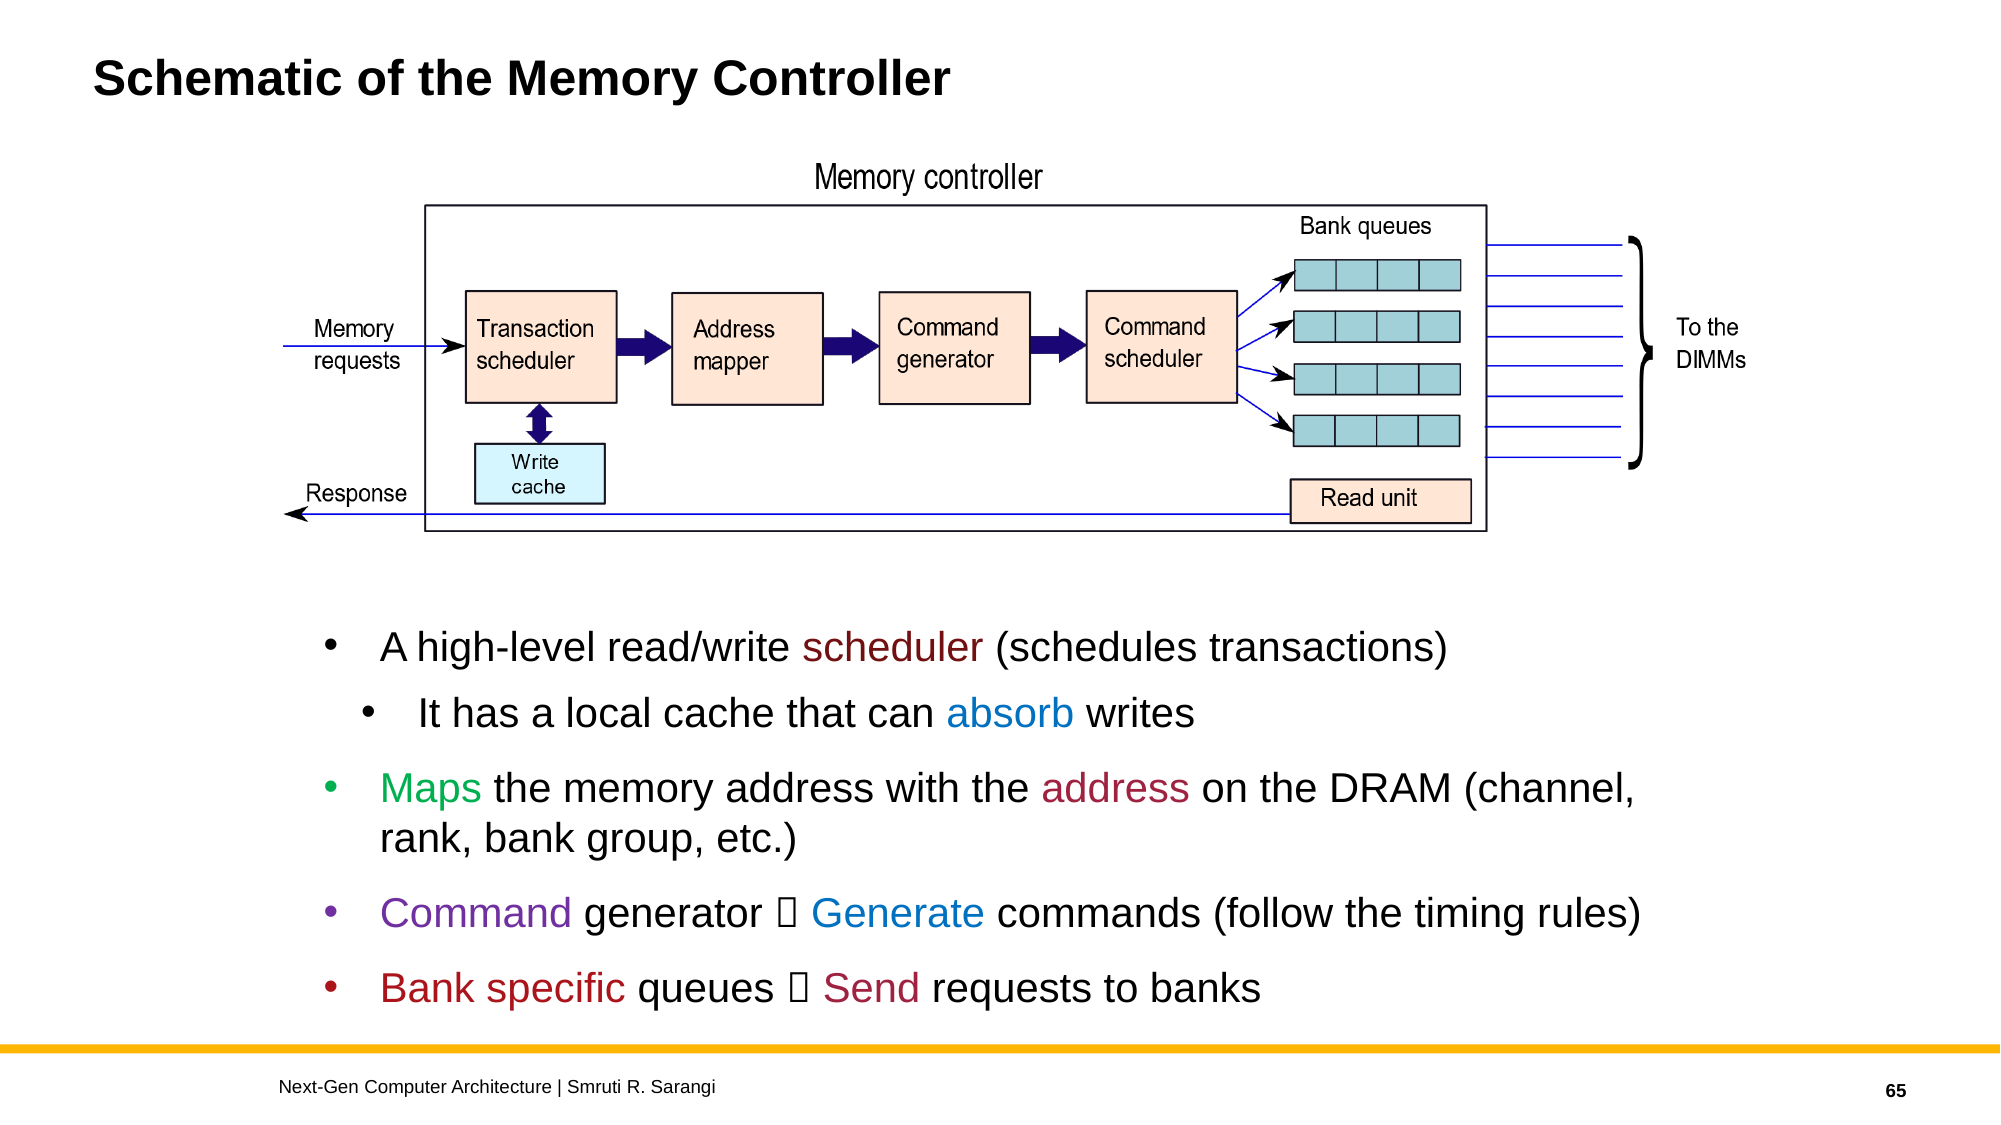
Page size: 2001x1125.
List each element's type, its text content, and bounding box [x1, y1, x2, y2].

title Schematic of the Memory Controller [78, 45, 1578, 180]
text_box A high-level read/write scheduler (schedules transactions) It has a local cache that can absorb writes Maps the memory address with the address on the DRAM (channel, rank, bank group, etc.) Command generator  Generate commands (follow the timing rules) Bank specific queues  Send requests to banks [308, 612, 1685, 1115]
slide_number 65 [1711, 1071, 1922, 1109]
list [283, 161, 1750, 533]
footer Next-Gen Computer Architecture | Smruti R. Sarangi [263, 1067, 308, 1105]
